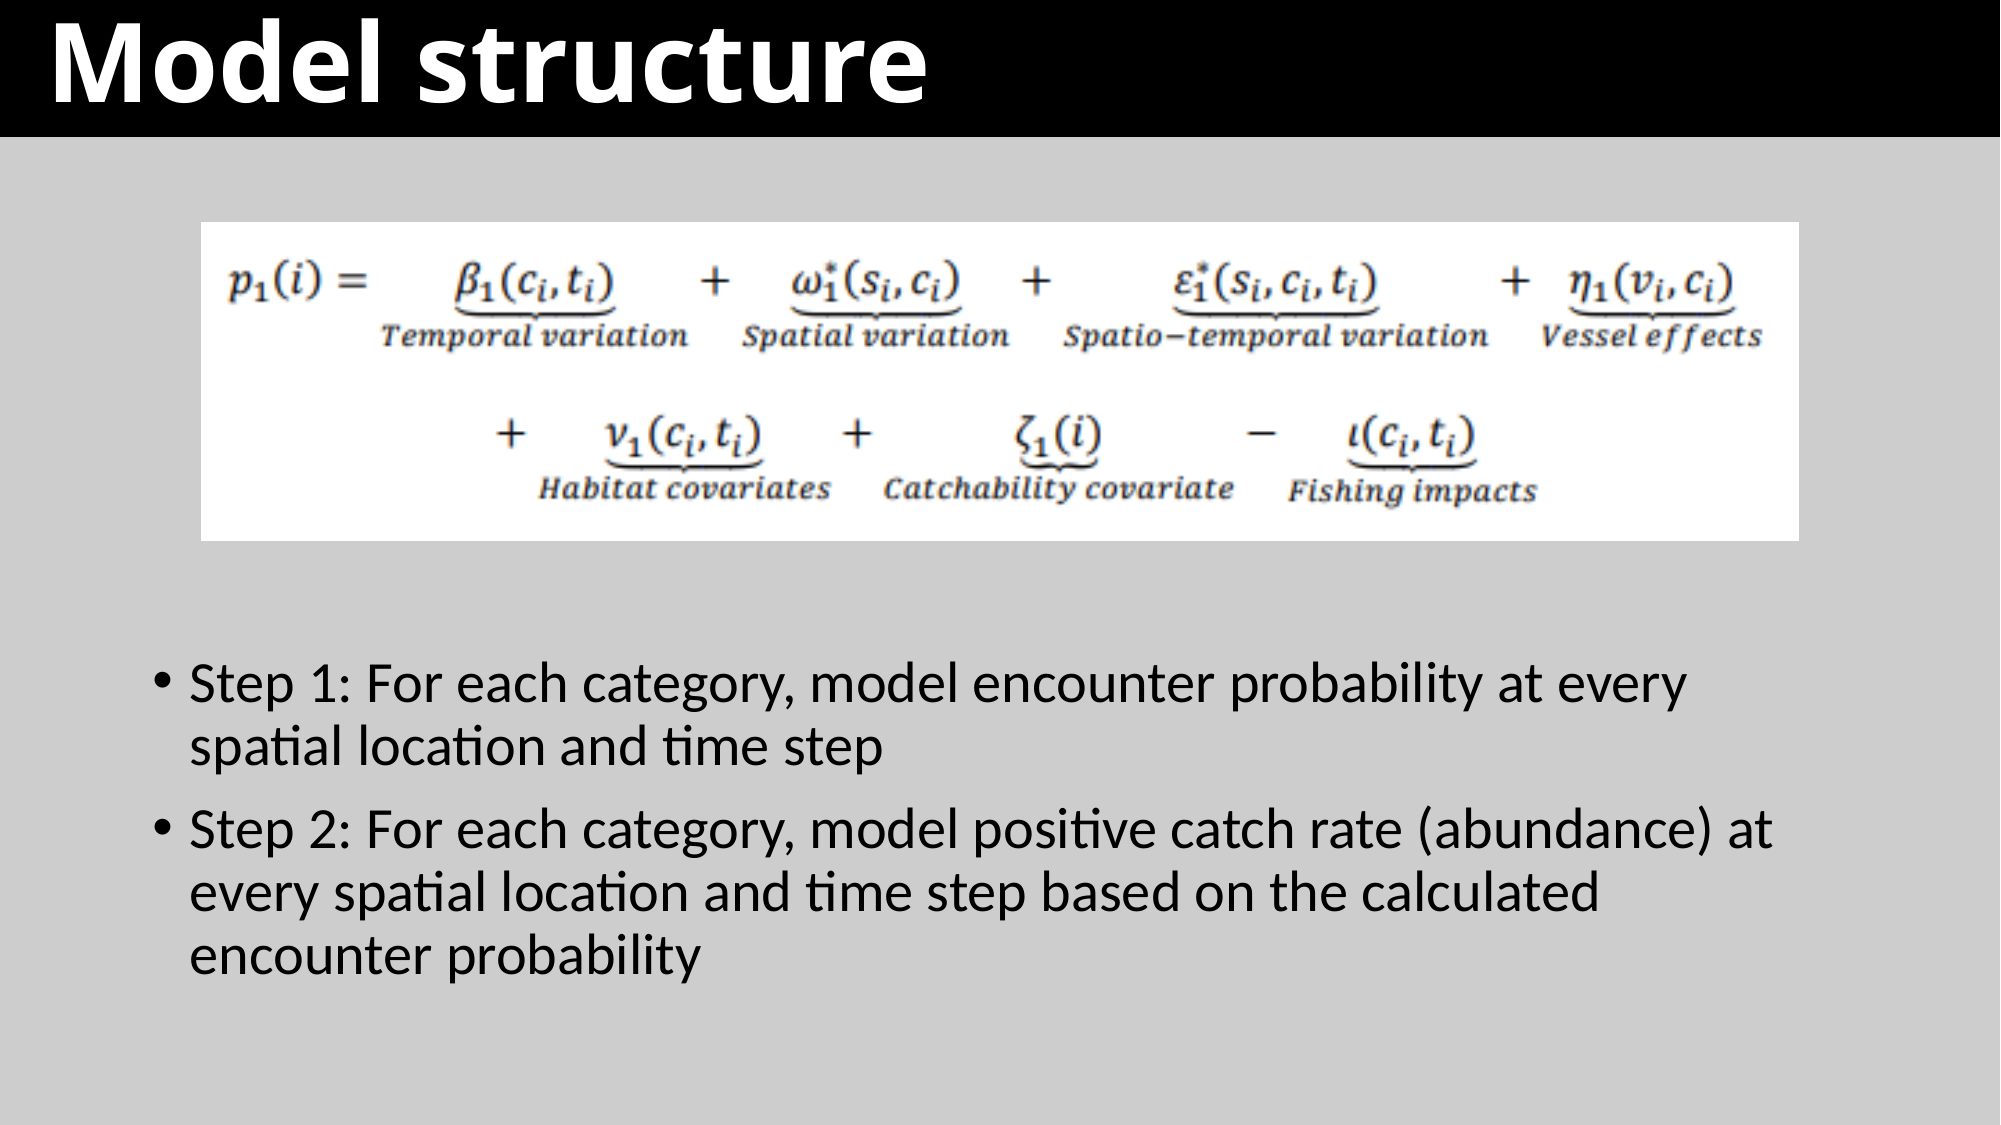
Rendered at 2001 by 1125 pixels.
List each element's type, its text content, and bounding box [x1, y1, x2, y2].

title Model structure [31, 0, 1863, 134]
text_box [0, 0, 2000, 138]
list Step 1: For each category, model encounter probability at every spatial location and time step Step 2: For each category, model positive catch rate (abundance) at every spatial location and time step based on the calculated encounter probability [137, 572, 1863, 1068]
picture [200, 222, 1799, 541]
